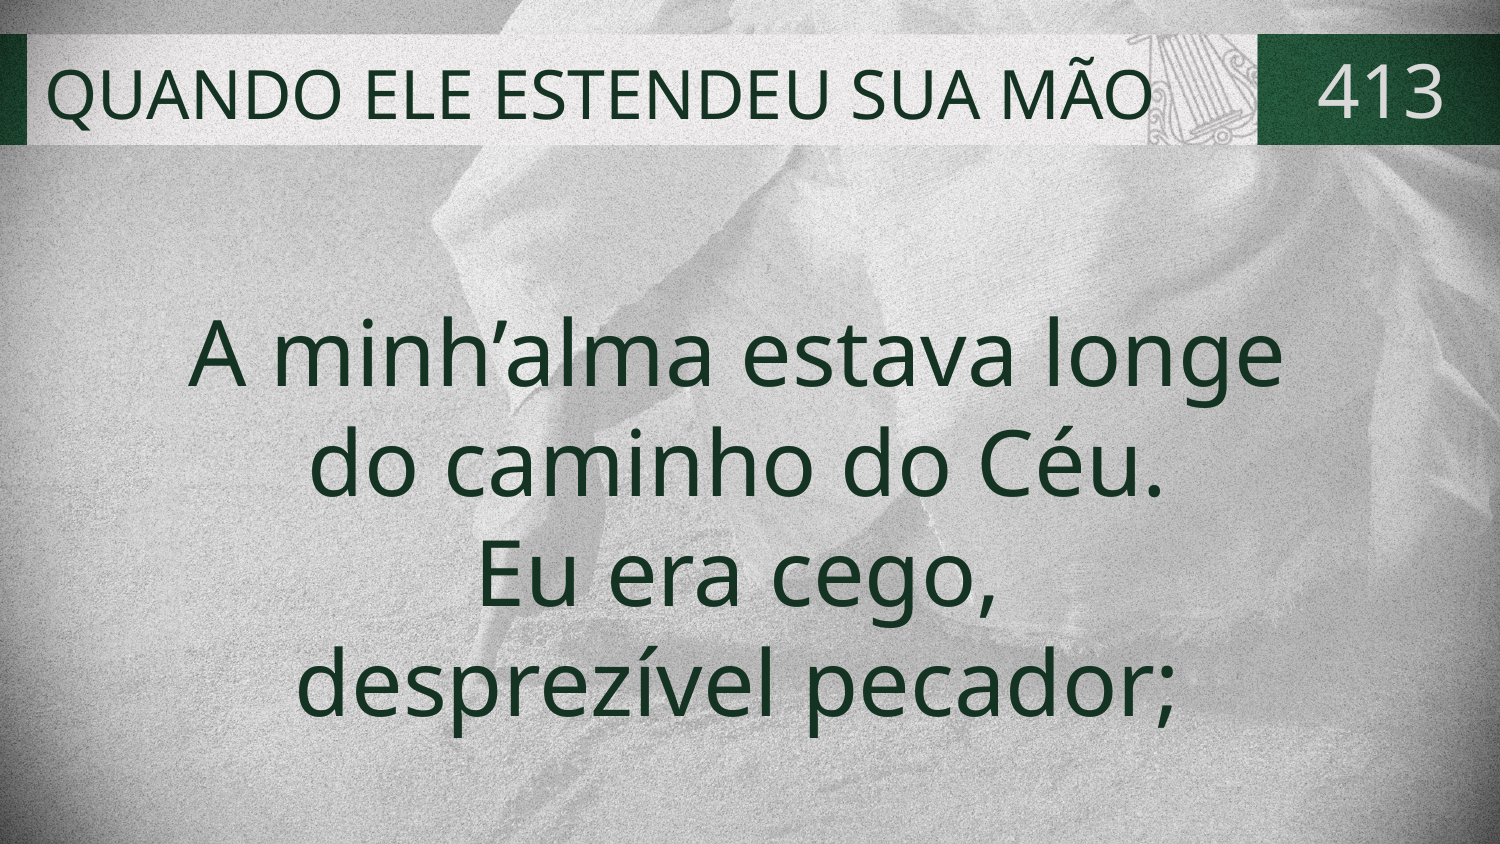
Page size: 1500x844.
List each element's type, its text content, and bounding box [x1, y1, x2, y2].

list 413 [1281, 36, 1483, 143]
picture [0, 0, 1500, 185]
title QUANDO ELE ESTENDEU SUA MÃO [29, 33, 1258, 151]
list A minh’alma estava longe do caminho do Céu. Eu era cego, desprezível pecador; [0, 185, 1500, 844]
